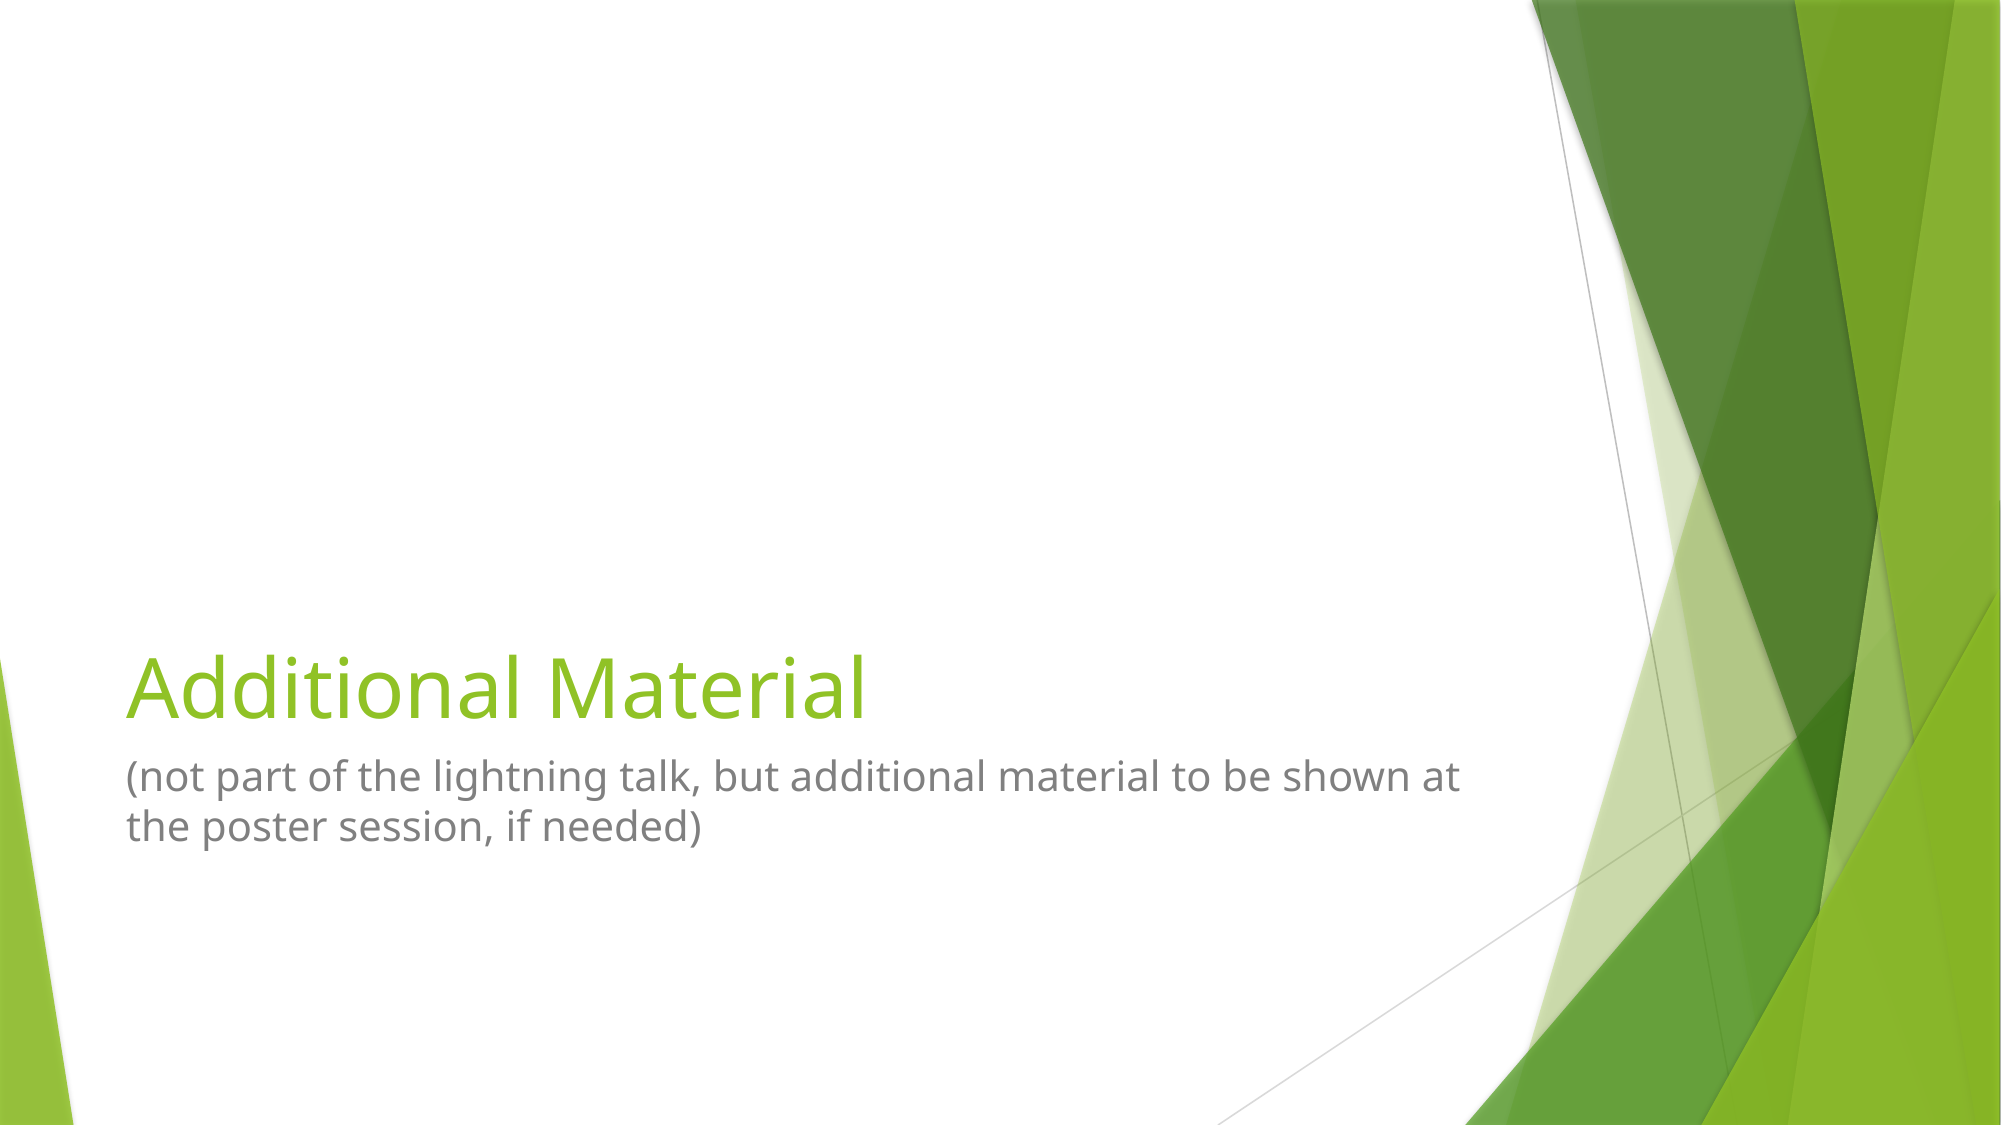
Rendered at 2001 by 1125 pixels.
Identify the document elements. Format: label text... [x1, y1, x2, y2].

title Additional Material [111, 443, 1522, 742]
list (not part of the lightning talk, but additional material to be shown at the poster session, if needed) [111, 742, 1522, 884]
